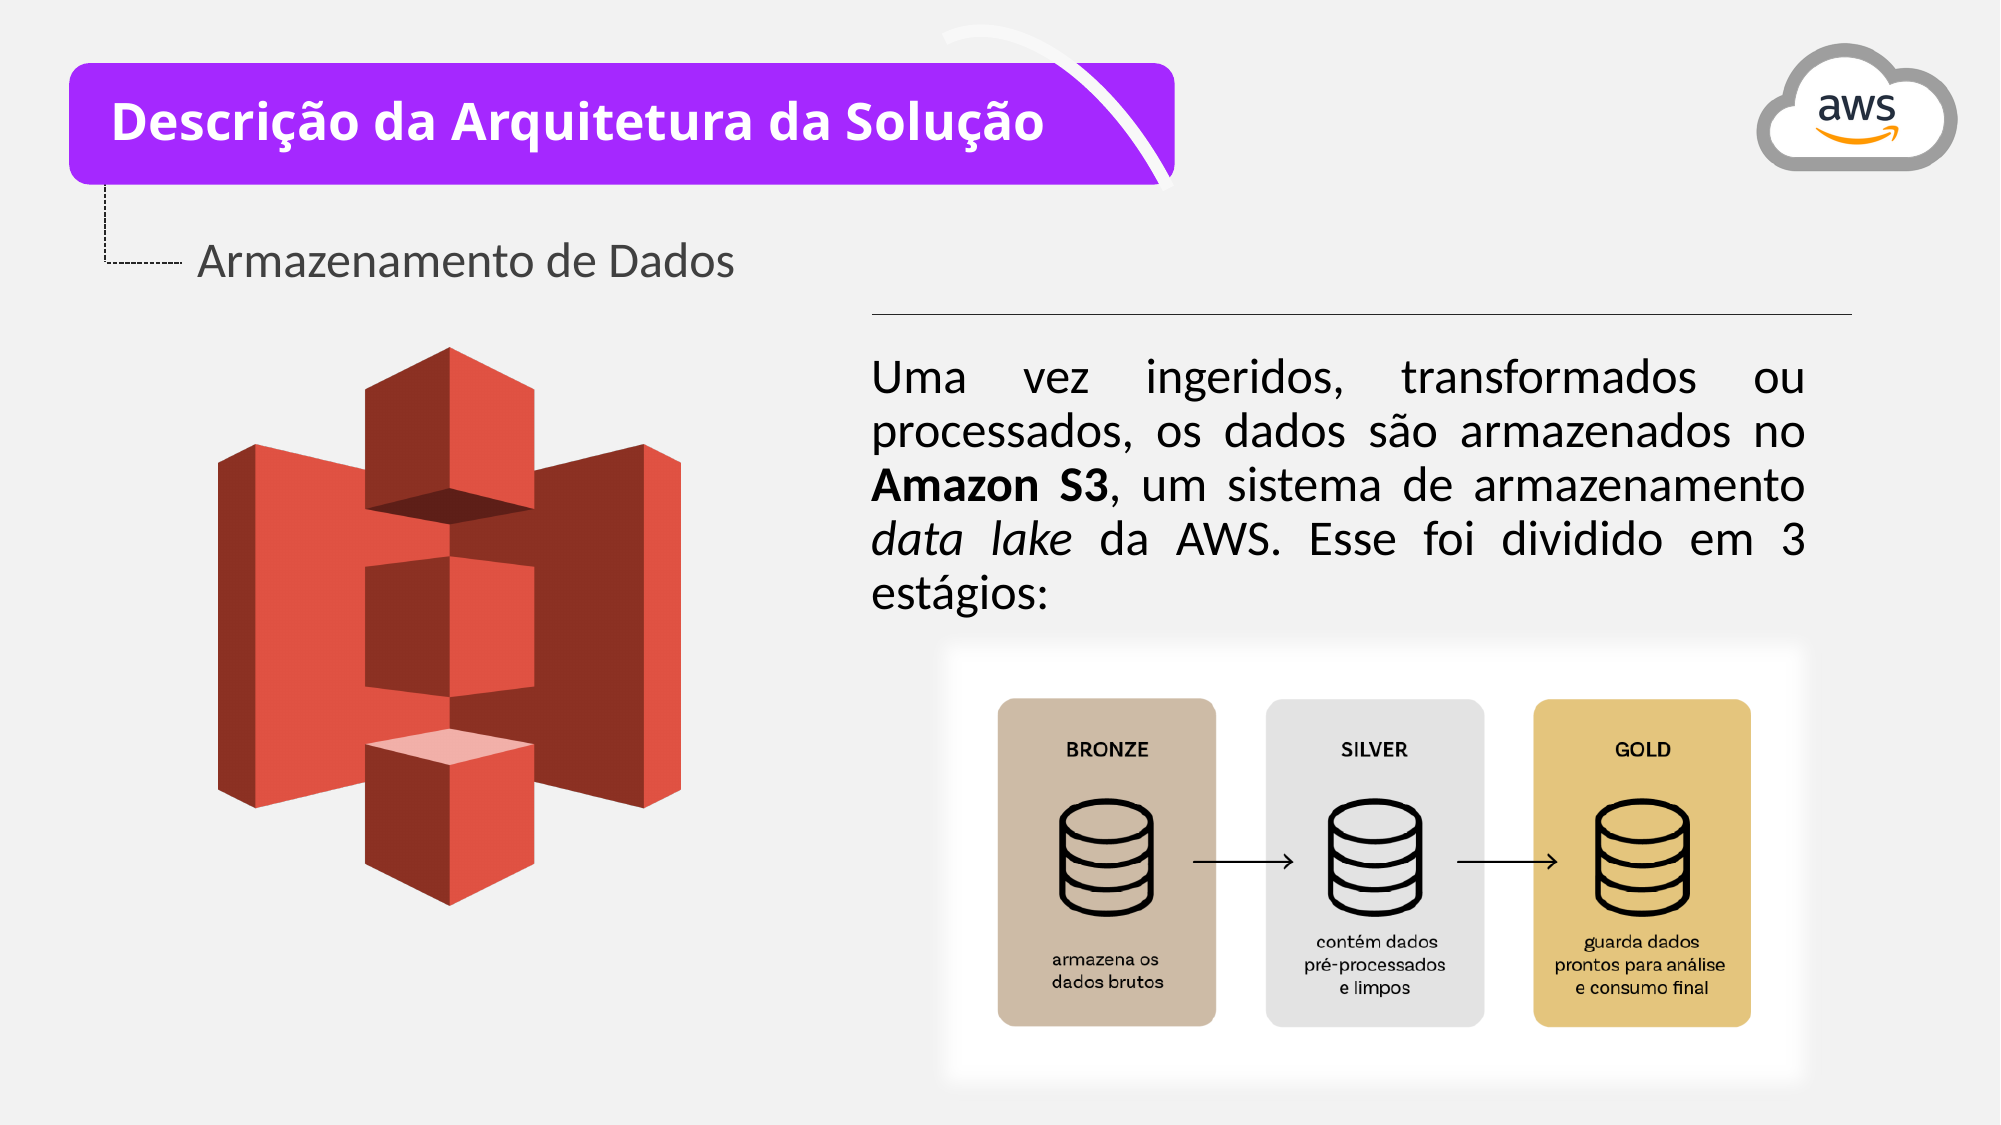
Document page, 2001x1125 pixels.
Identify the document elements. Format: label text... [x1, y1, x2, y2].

picture [1730, 12, 1983, 202]
picture [218, 347, 681, 906]
text_box Uma vez ingeridos, transformados ou processados, os dados são armazenados no Amazon S3, um sistema de armazenamento data lake da AWS. Esse foi dividido em 3 estágios: [856, 343, 1822, 638]
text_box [69, 12, 1182, 477]
picture [926, 626, 1822, 1101]
